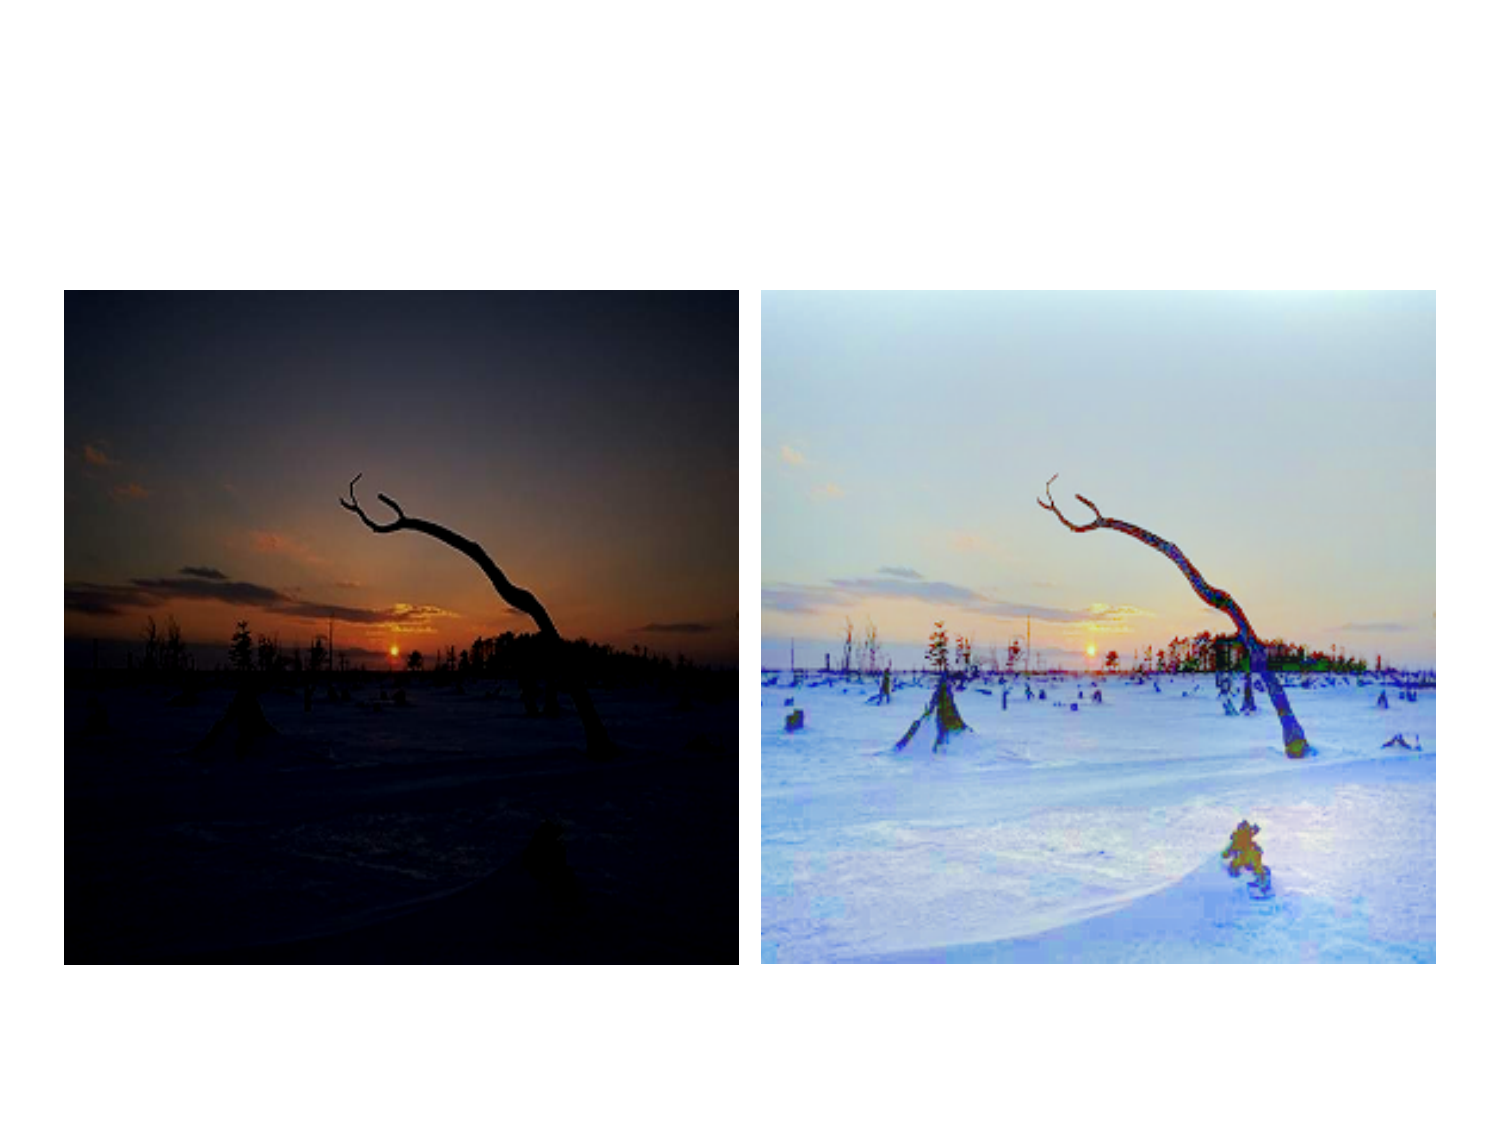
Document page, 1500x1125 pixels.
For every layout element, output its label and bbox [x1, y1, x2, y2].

picture [761, 290, 1436, 965]
picture [64, 290, 739, 965]
